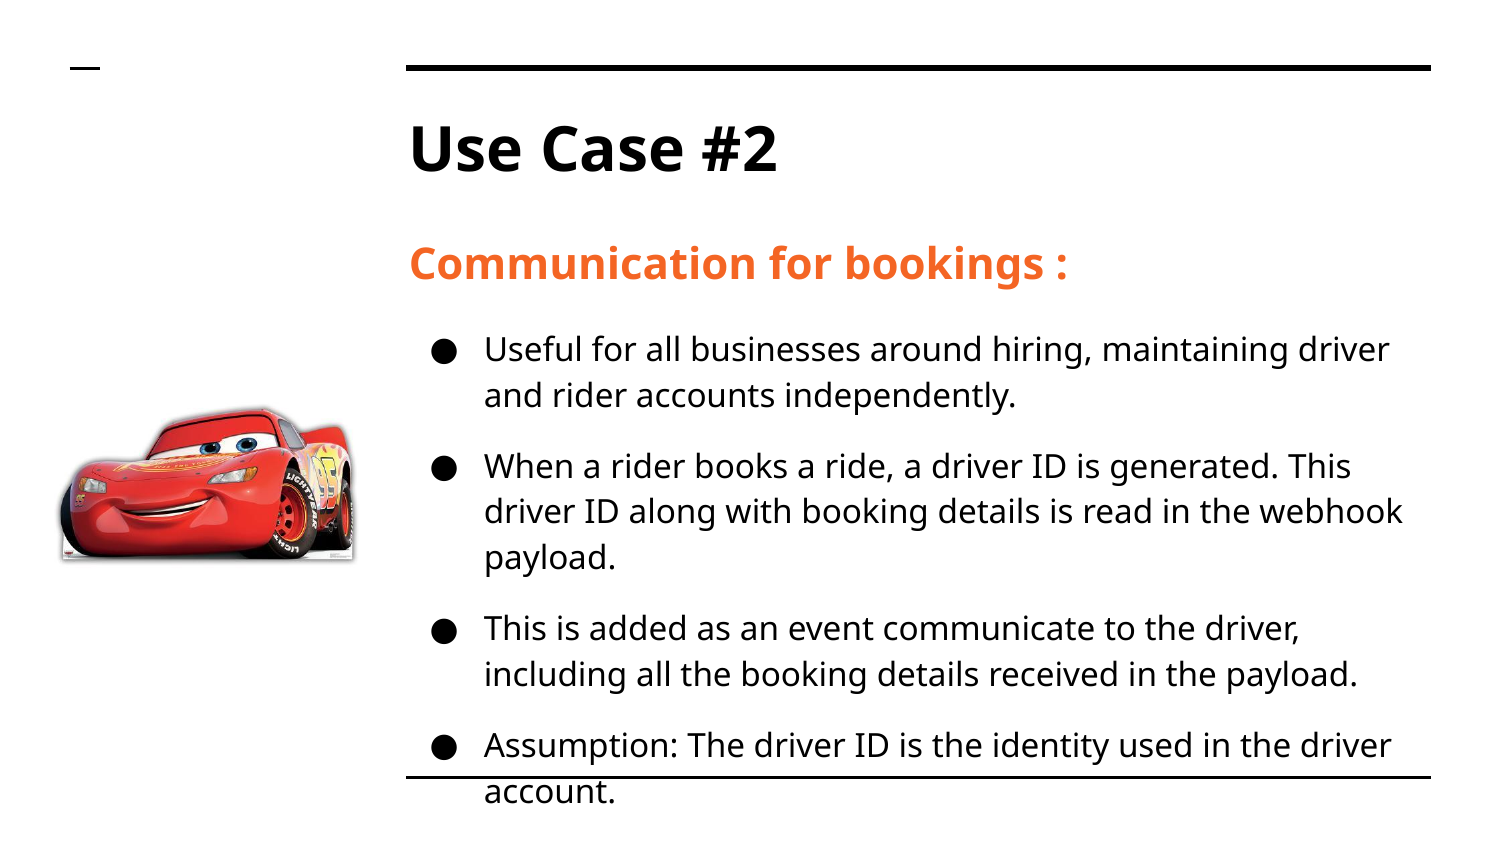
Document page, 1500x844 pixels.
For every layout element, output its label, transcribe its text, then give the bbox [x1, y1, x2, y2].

picture [32, 289, 377, 657]
list Communication for bookings : Useful for all businesses around hiring, maintaining driver and rider accounts independently. When a rider books a ride, a driver ID is generated. This driver ID along with booking details is read in the webhook payload. This is added as an event communicate to the driver, including all the booking details received in the payload. Assumption: The driver ID is the identity used in the driver account. [393, 213, 1431, 734]
title Use Case #2 [393, 94, 1431, 199]
